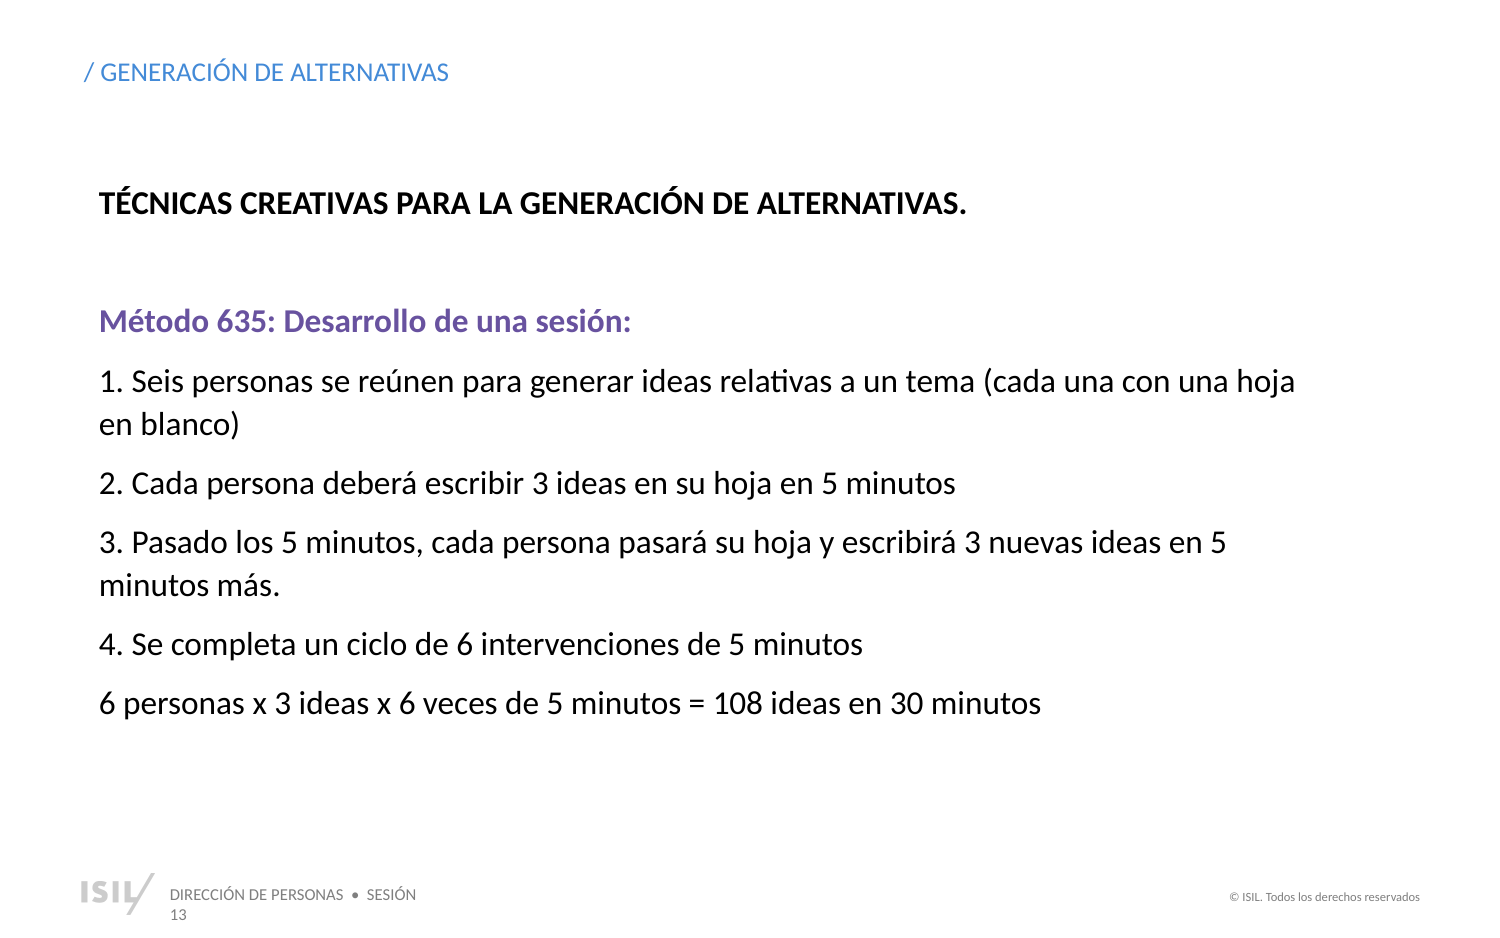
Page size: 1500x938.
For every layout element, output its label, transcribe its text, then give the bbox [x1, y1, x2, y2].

text_box / GENERACIÓN DE ALTERNATIVAS [83, 54, 1137, 87]
text_box TÉCNICAS CREATIVAS PARA LA GENERACIÓN DE ALTERNATIVAS. Método 635: Desarrollo de una sesión: 1. Seis personas se reúnen para generar ideas relativas a un tema (cada una con una hoja en blanco) 2. Cada persona deberá escribir 3 ideas en su hoja en 5 minutos 3. Pasado los 5 minutos, cada persona pasará su hoja y escribirá 3 nuevas ideas en 5 minutos más. 4. Se completa un ciclo de 6 intervenciones de 5 minutos 6 personas x 3 ideas x 6 veces de 5 minutos = 108 ideas en 30 minutos [83, 170, 1323, 730]
